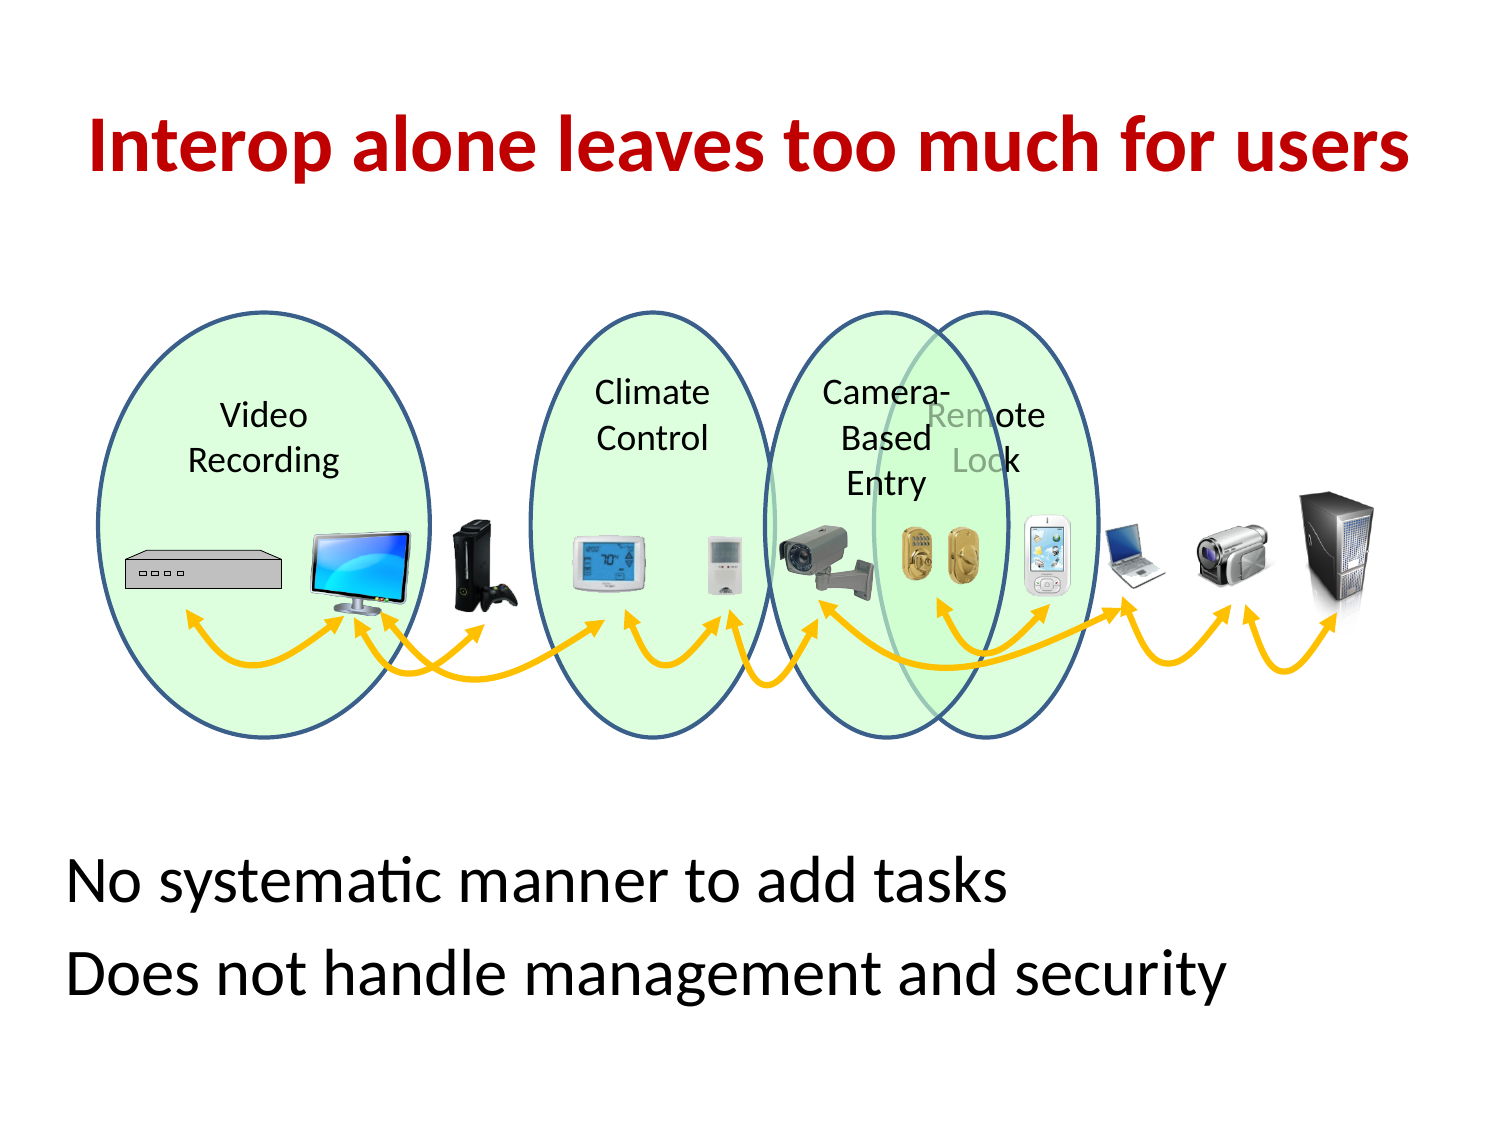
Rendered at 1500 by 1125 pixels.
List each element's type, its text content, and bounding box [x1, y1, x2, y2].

picture [779, 525, 875, 601]
text_box [726, 609, 819, 686]
text_box [989, 600, 1000, 604]
picture [306, 518, 413, 626]
text_box Remote Lock [939, 310, 1101, 515]
text_box Camera-Based Entry [762, 310, 1011, 740]
text_box [821, 601, 1123, 669]
text_box [1121, 600, 1231, 665]
picture [124, 549, 283, 589]
text_box [624, 610, 722, 667]
list No systematic manner to add tasks Does not handle management and security [50, 812, 1425, 1025]
text_box Remote Lock [939, 626, 1088, 740]
text_box [185, 609, 323, 667]
picture [562, 527, 656, 601]
picture [1187, 511, 1276, 601]
text_box [1243, 606, 1316, 673]
picture [699, 529, 751, 601]
text_box Video Recording [95, 310, 432, 740]
title Interop alone leaves too much for users [37, 45, 1463, 233]
text_box Climate Control [528, 310, 770, 740]
text_box [396, 612, 606, 681]
picture [449, 517, 520, 613]
text_box [362, 633, 432, 675]
picture [1005, 511, 1174, 601]
picture [1299, 491, 1374, 638]
picture [895, 511, 985, 601]
